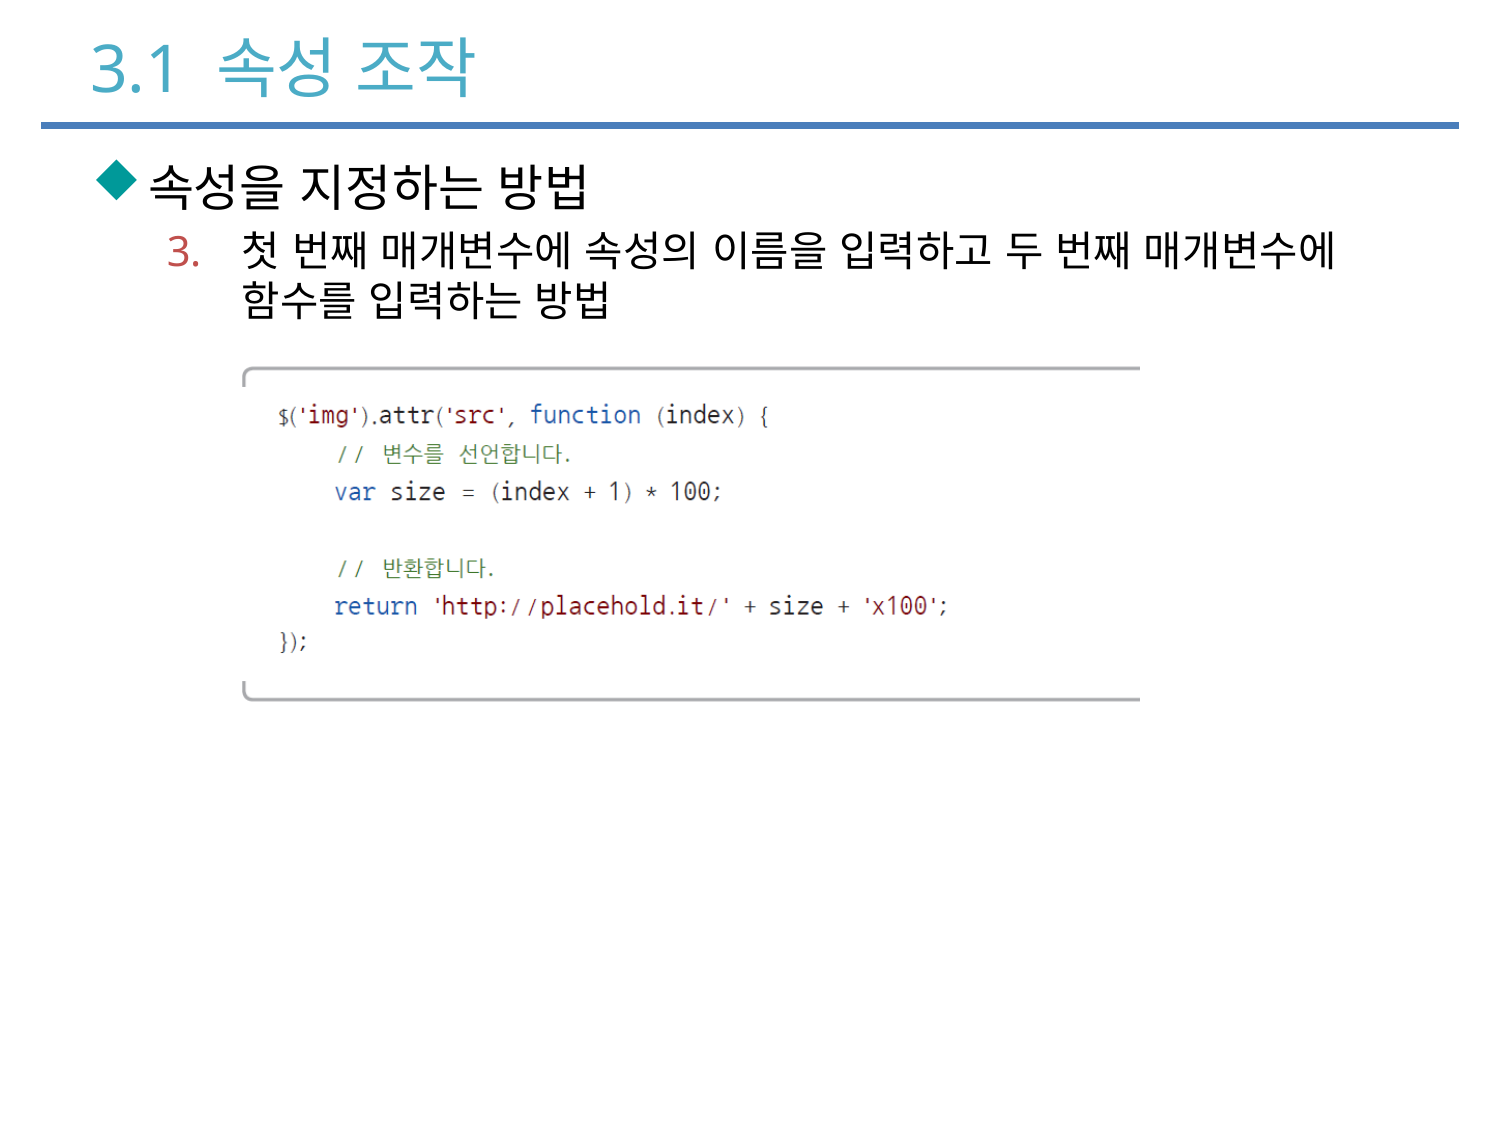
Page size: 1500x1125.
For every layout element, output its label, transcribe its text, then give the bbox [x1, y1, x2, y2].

list 속성을 지정하는 방법 첫 번째 매개변수에 속성의 이름을 입력하고 두 번째 매개변수에 함수를 입력하는 방법 [76, 148, 1459, 1094]
picture [241, 361, 1140, 705]
title 3.1 속성 조작 [75, 19, 1425, 114]
